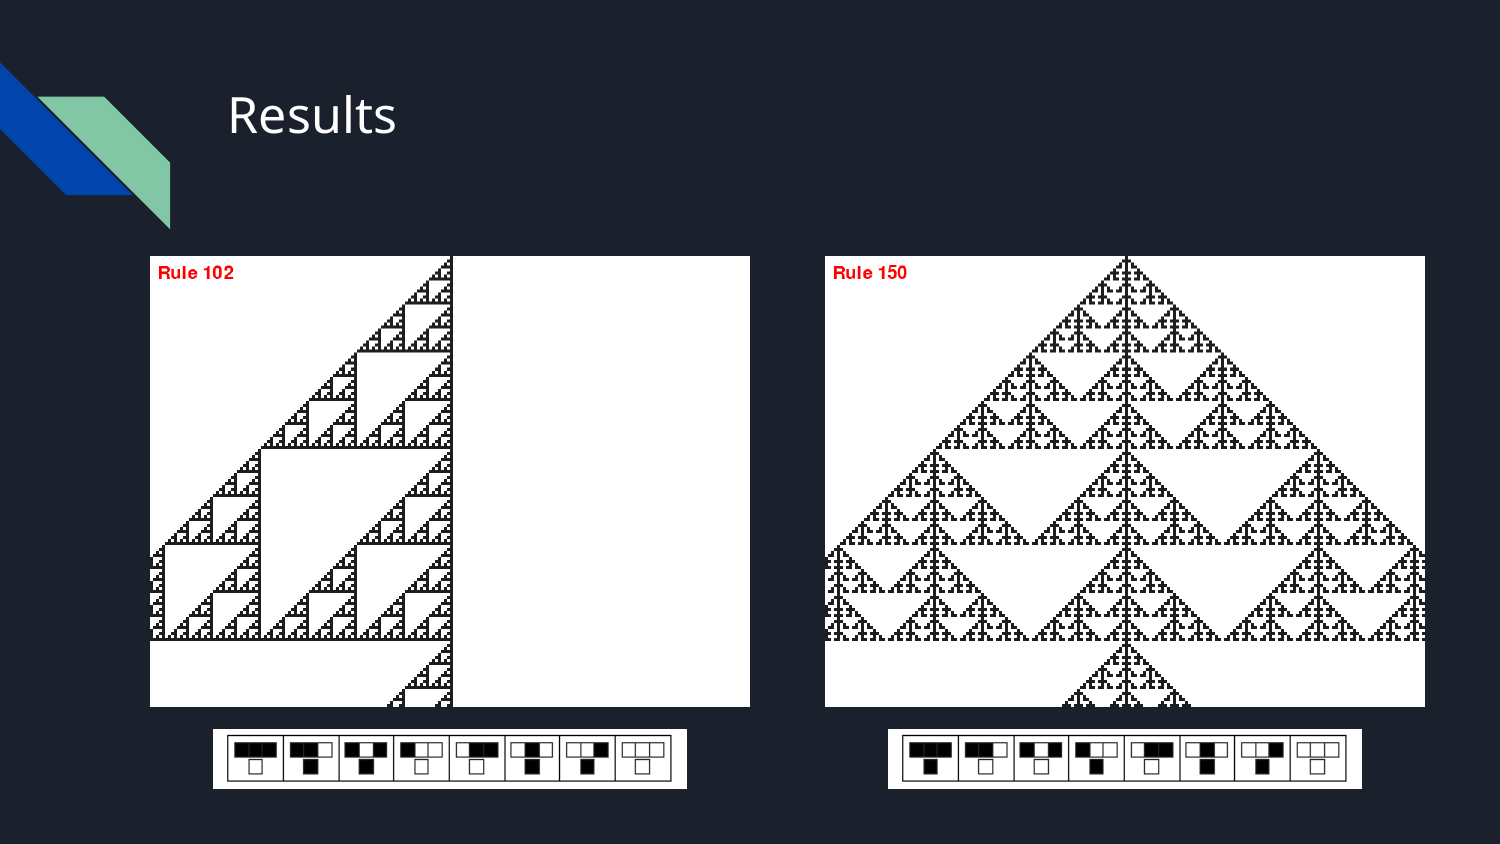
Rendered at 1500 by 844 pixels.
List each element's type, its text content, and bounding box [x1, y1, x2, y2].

picture [213, 729, 687, 790]
picture [888, 729, 1362, 790]
picture [824, 256, 1426, 708]
picture [149, 256, 751, 708]
title Results [212, 64, 1368, 215]
